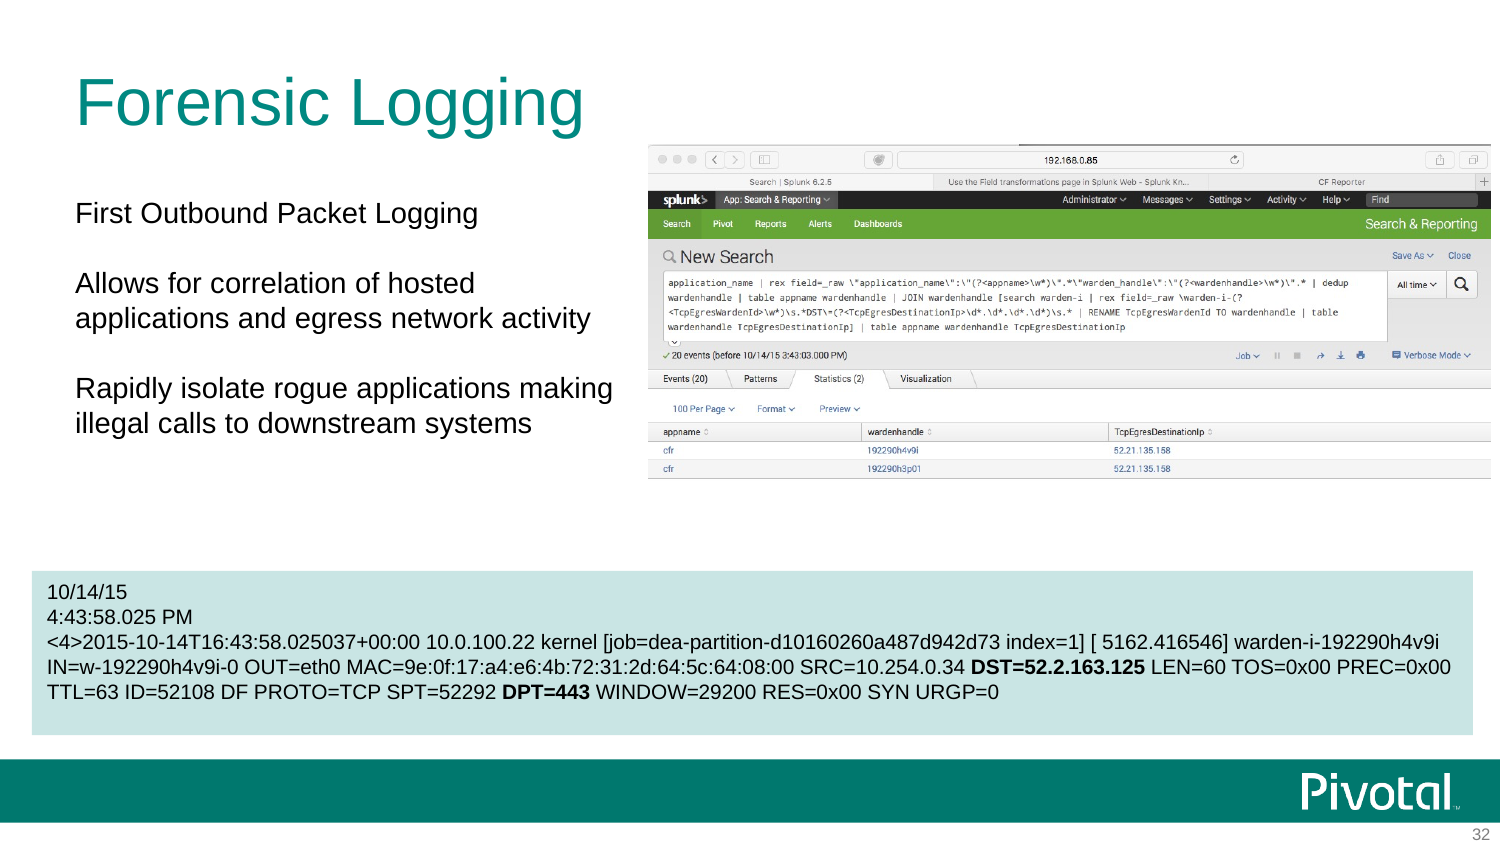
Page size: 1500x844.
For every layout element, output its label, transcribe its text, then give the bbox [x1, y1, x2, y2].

title Forensic Logging [60, 53, 1440, 129]
picture [648, 143, 1491, 482]
picture [1302, 773, 1460, 810]
text_box First Outbound Packet Logging Allows for correlation of hosted applications and egress network activity Rapidly isolate rogue applications making illegal calls to downstream systems [60, 186, 635, 485]
text_box 10/14/15 4:43:58.025 PM <4>2015-10-14T16:43:58.025037+00:00 10.0.100.22 kernel [job=dea-partition-d10160260a487d942d73 index=1] [ 5162.416546] warden-i-192290h4v9i IN=w-192290h4v9i-0 OUT=eth0 MAC=9e:0f:17:a4:e6:4b:72:31:2d:64:5c:64:08:00 SRC=10.254.0.34 DST=52.2.163.125 LEN=60 TOS=0x00 PREC=0x00 TTL=63 ID=52108 DF PROTO=TCP SPT=52292 DPT=443 WINDOW=29200 RES=0x00 SYN URGP=0 [31, 570, 1473, 736]
